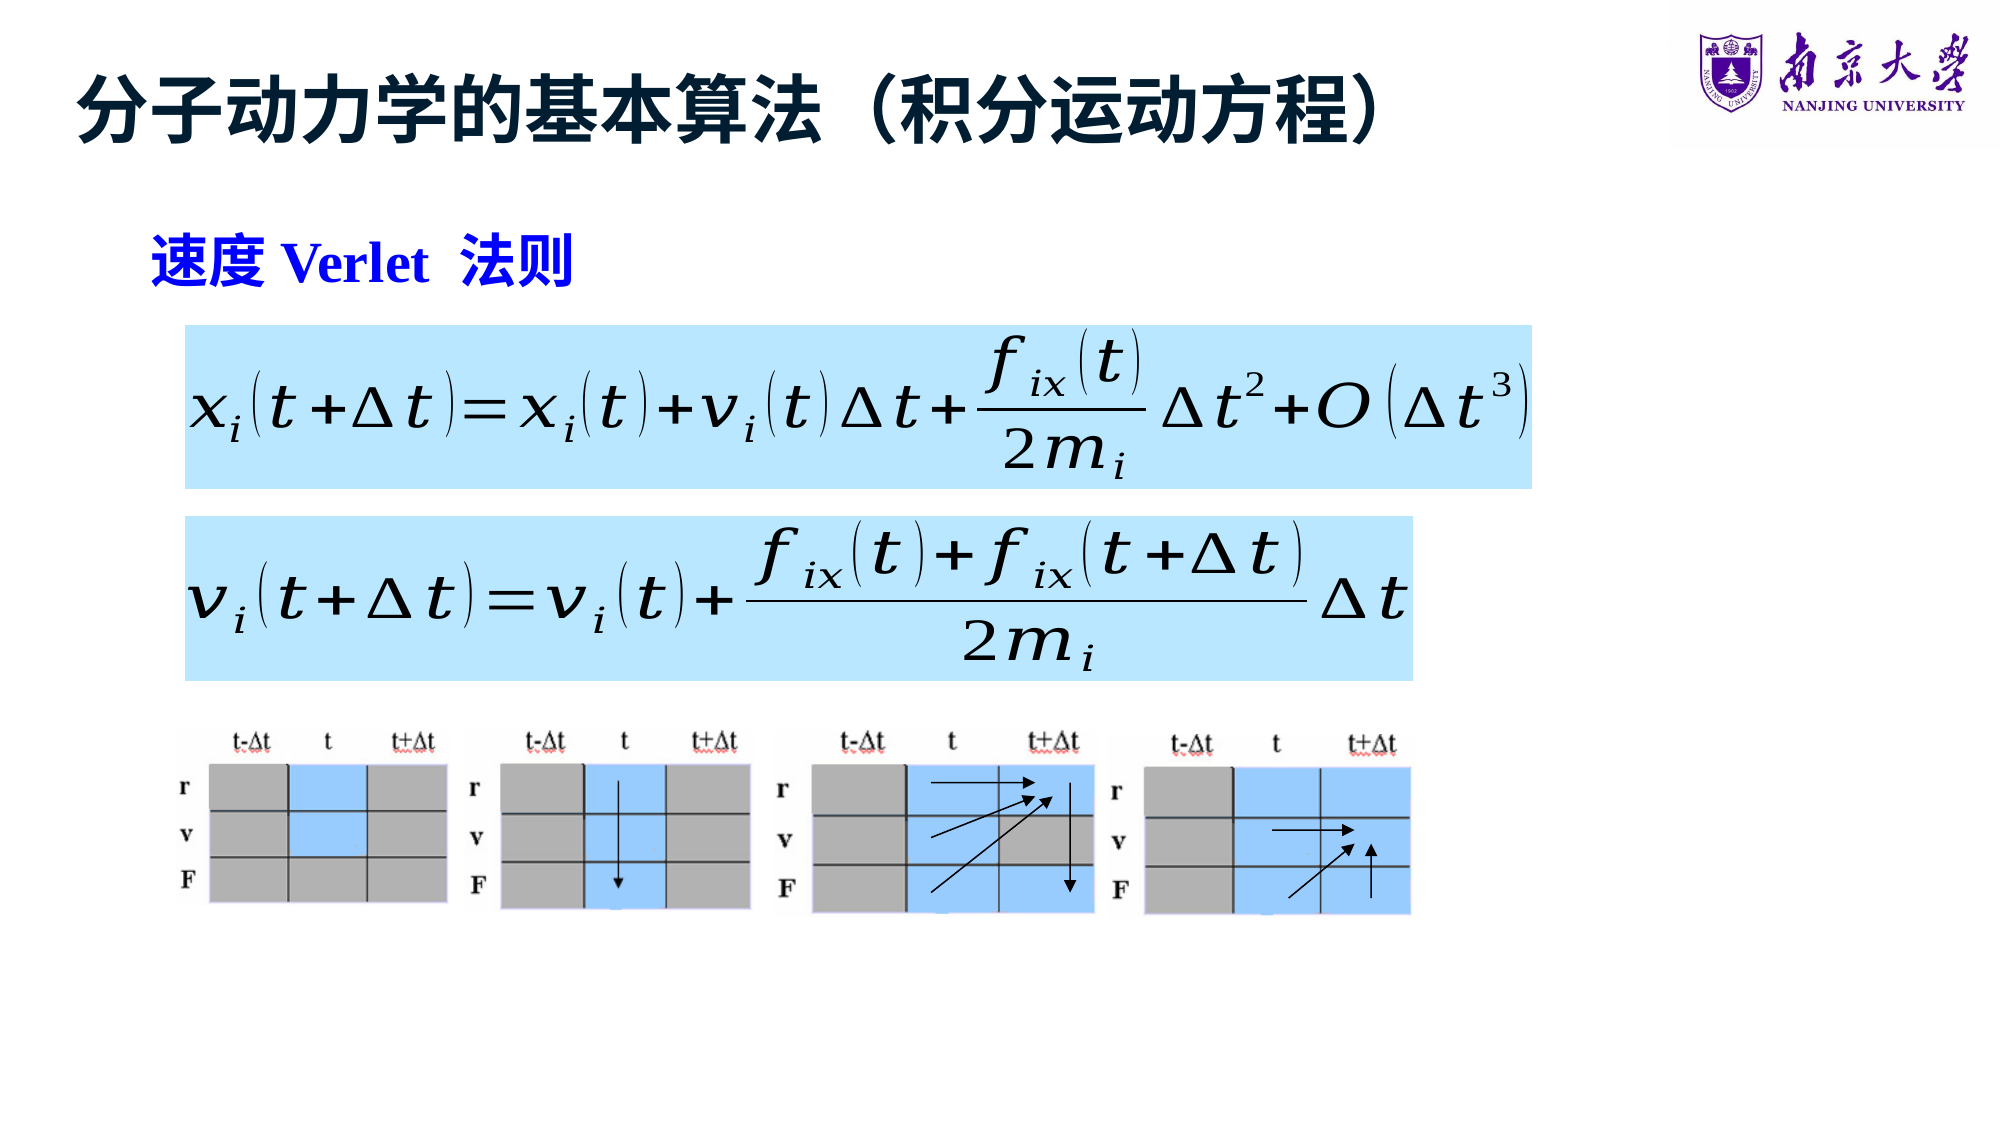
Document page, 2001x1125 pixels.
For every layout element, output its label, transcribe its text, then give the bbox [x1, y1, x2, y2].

picture [1667, 0, 2000, 149]
text_box 分子动力学的基本算法（积分运动方程） [66, 55, 1452, 161]
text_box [774, 729, 1099, 919]
title 速度Verlet 法则 [102, 223, 623, 304]
picture [176, 729, 450, 906]
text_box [1107, 734, 1416, 919]
picture [462, 730, 756, 914]
